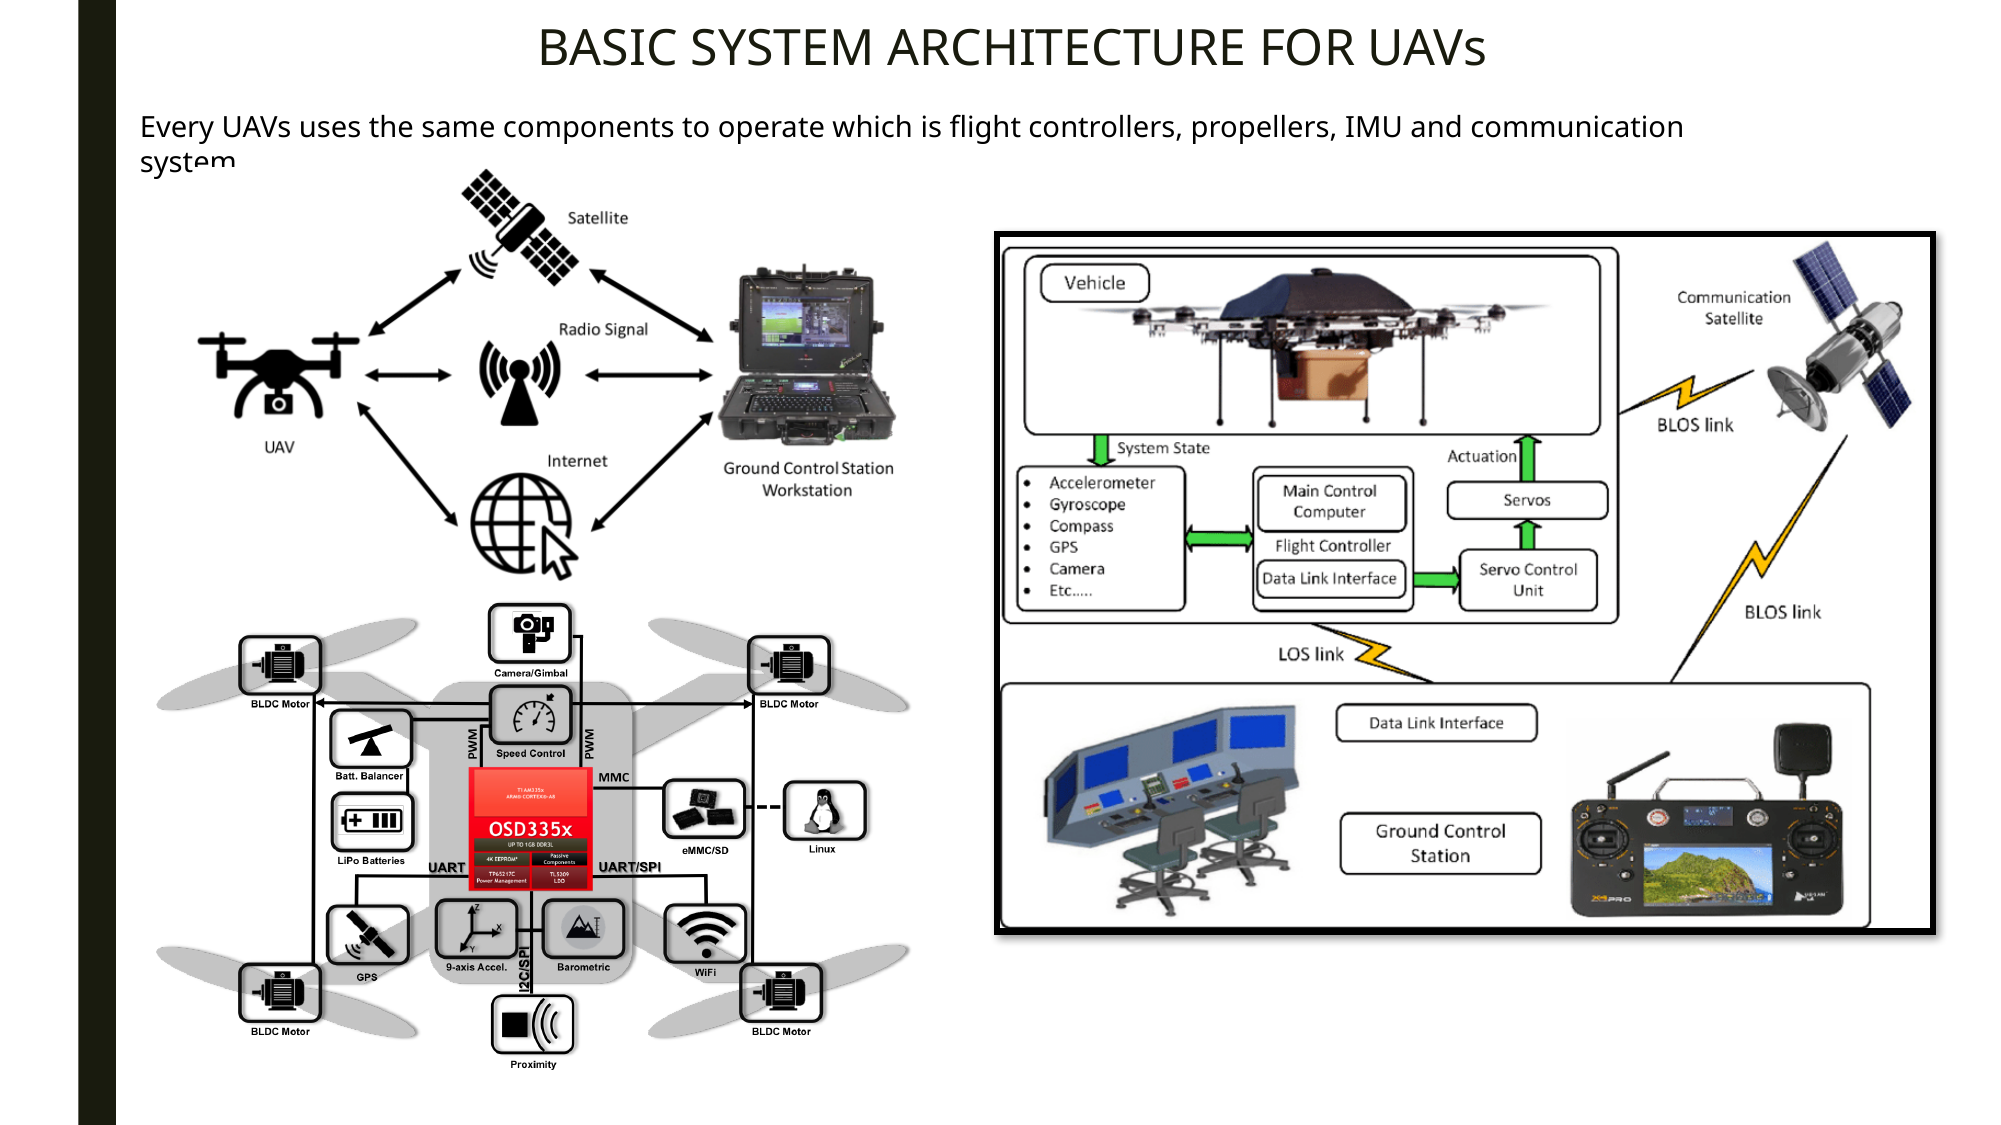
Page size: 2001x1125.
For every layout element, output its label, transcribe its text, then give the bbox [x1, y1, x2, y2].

text_box Every UAVs uses the same components to operate which is flight controllers, propellers, IMU and communication system. [125, 101, 1800, 186]
picture [999, 236, 1931, 929]
title BASIC SYSTEM ARCHITECTURE FOR UAVs [225, 15, 1800, 101]
picture [195, 167, 898, 583]
picture [155, 598, 914, 1074]
